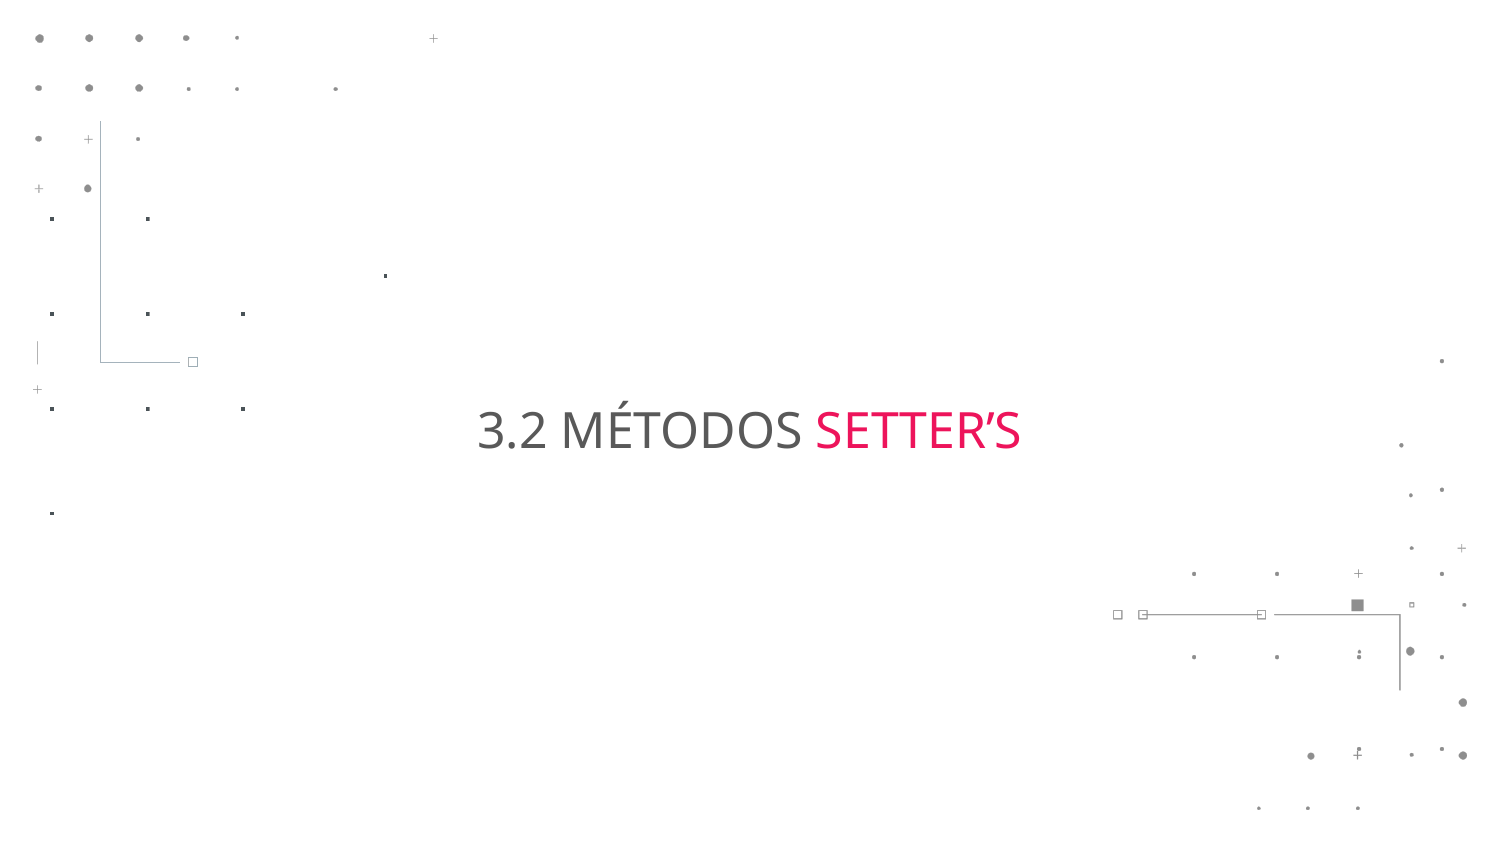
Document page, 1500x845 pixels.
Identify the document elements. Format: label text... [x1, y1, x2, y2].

text_box 3.2 MÉTODOS SETTER’S [387, 378, 1113, 466]
picture [33, 34, 1467, 810]
